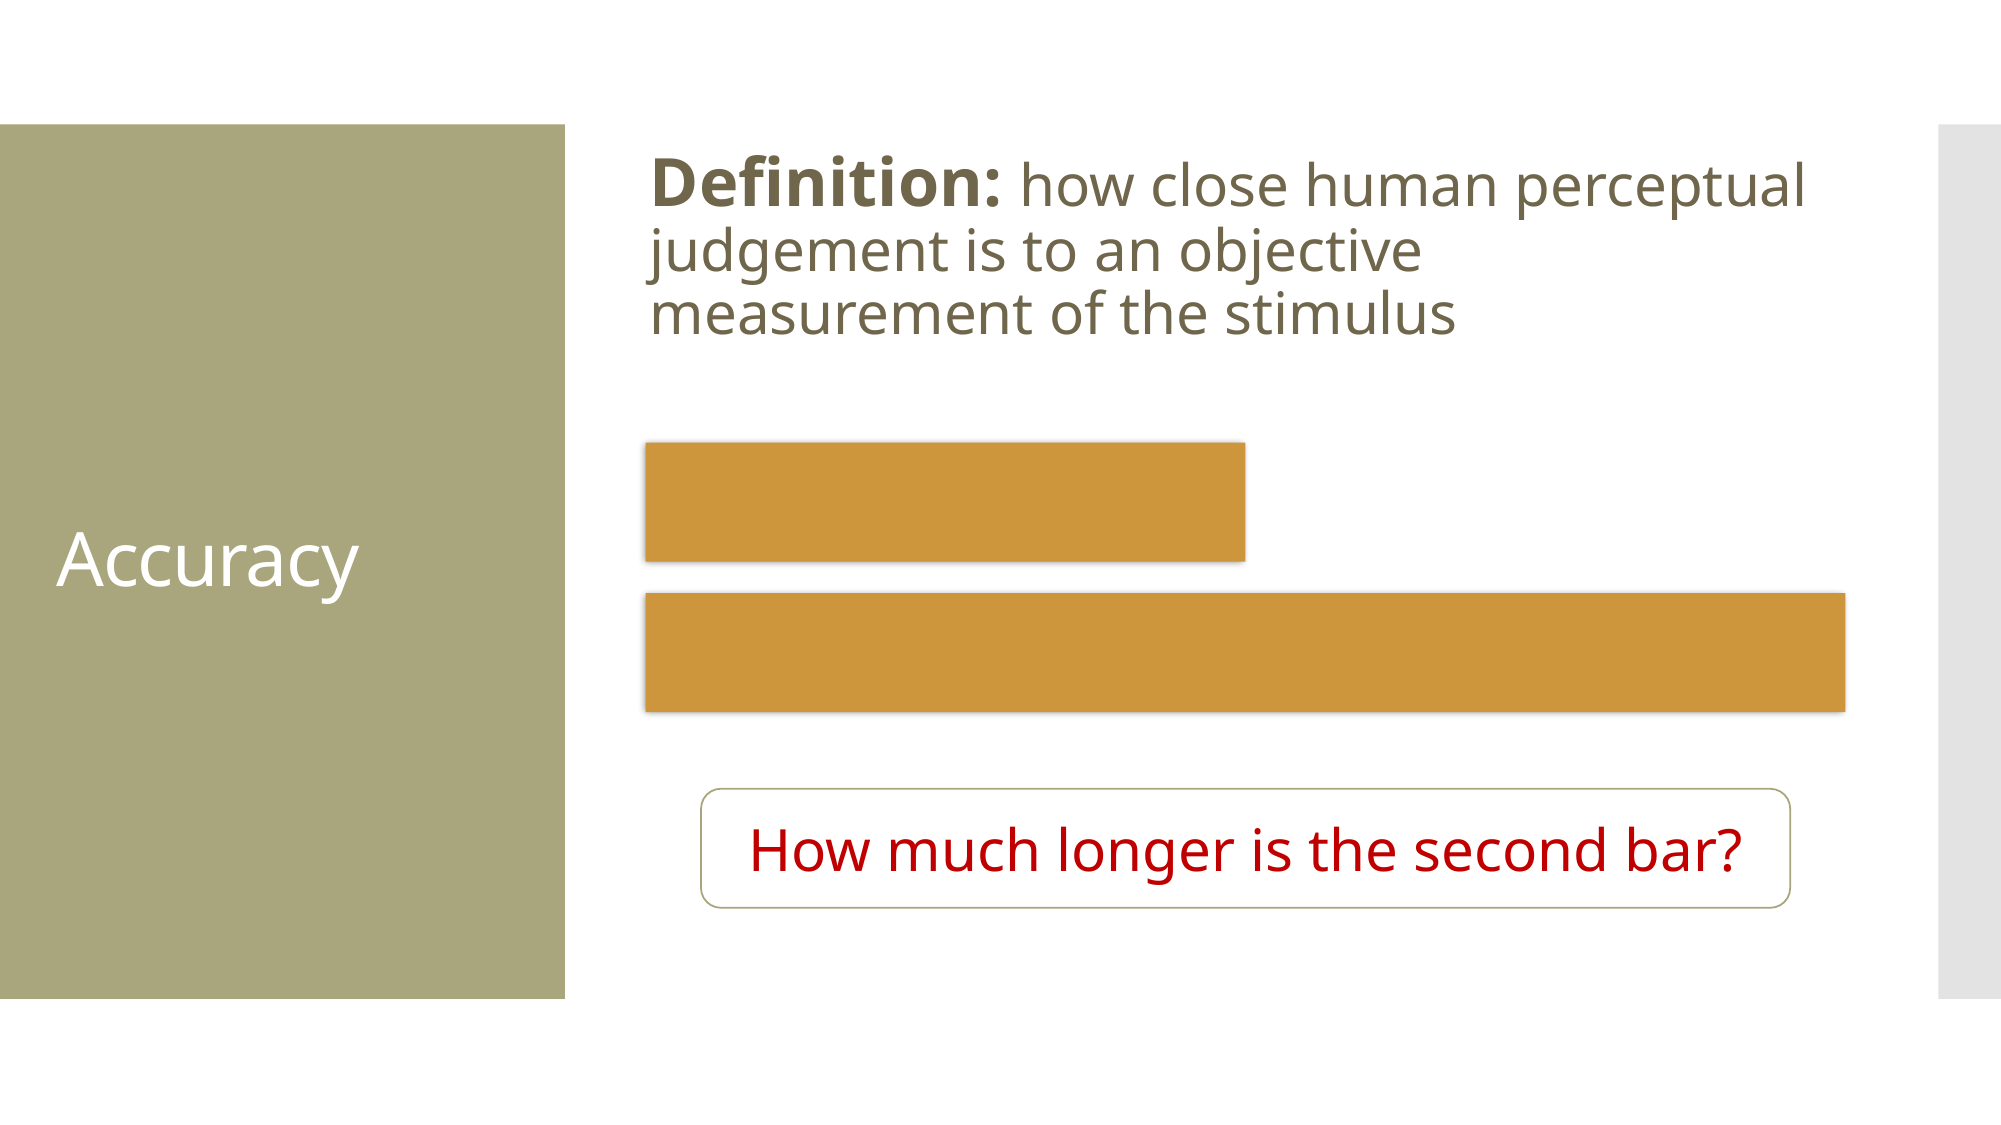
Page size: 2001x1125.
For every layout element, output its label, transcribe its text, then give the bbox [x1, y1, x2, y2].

title Accuracy [41, 184, 525, 940]
text_box [645, 442, 1246, 562]
list Definition: how close human perceptual judgement is to an objective measurement of the stimulus [634, 141, 1835, 982]
text_box [645, 593, 1846, 713]
text_box How much longer is the second bar? [700, 787, 1792, 909]
